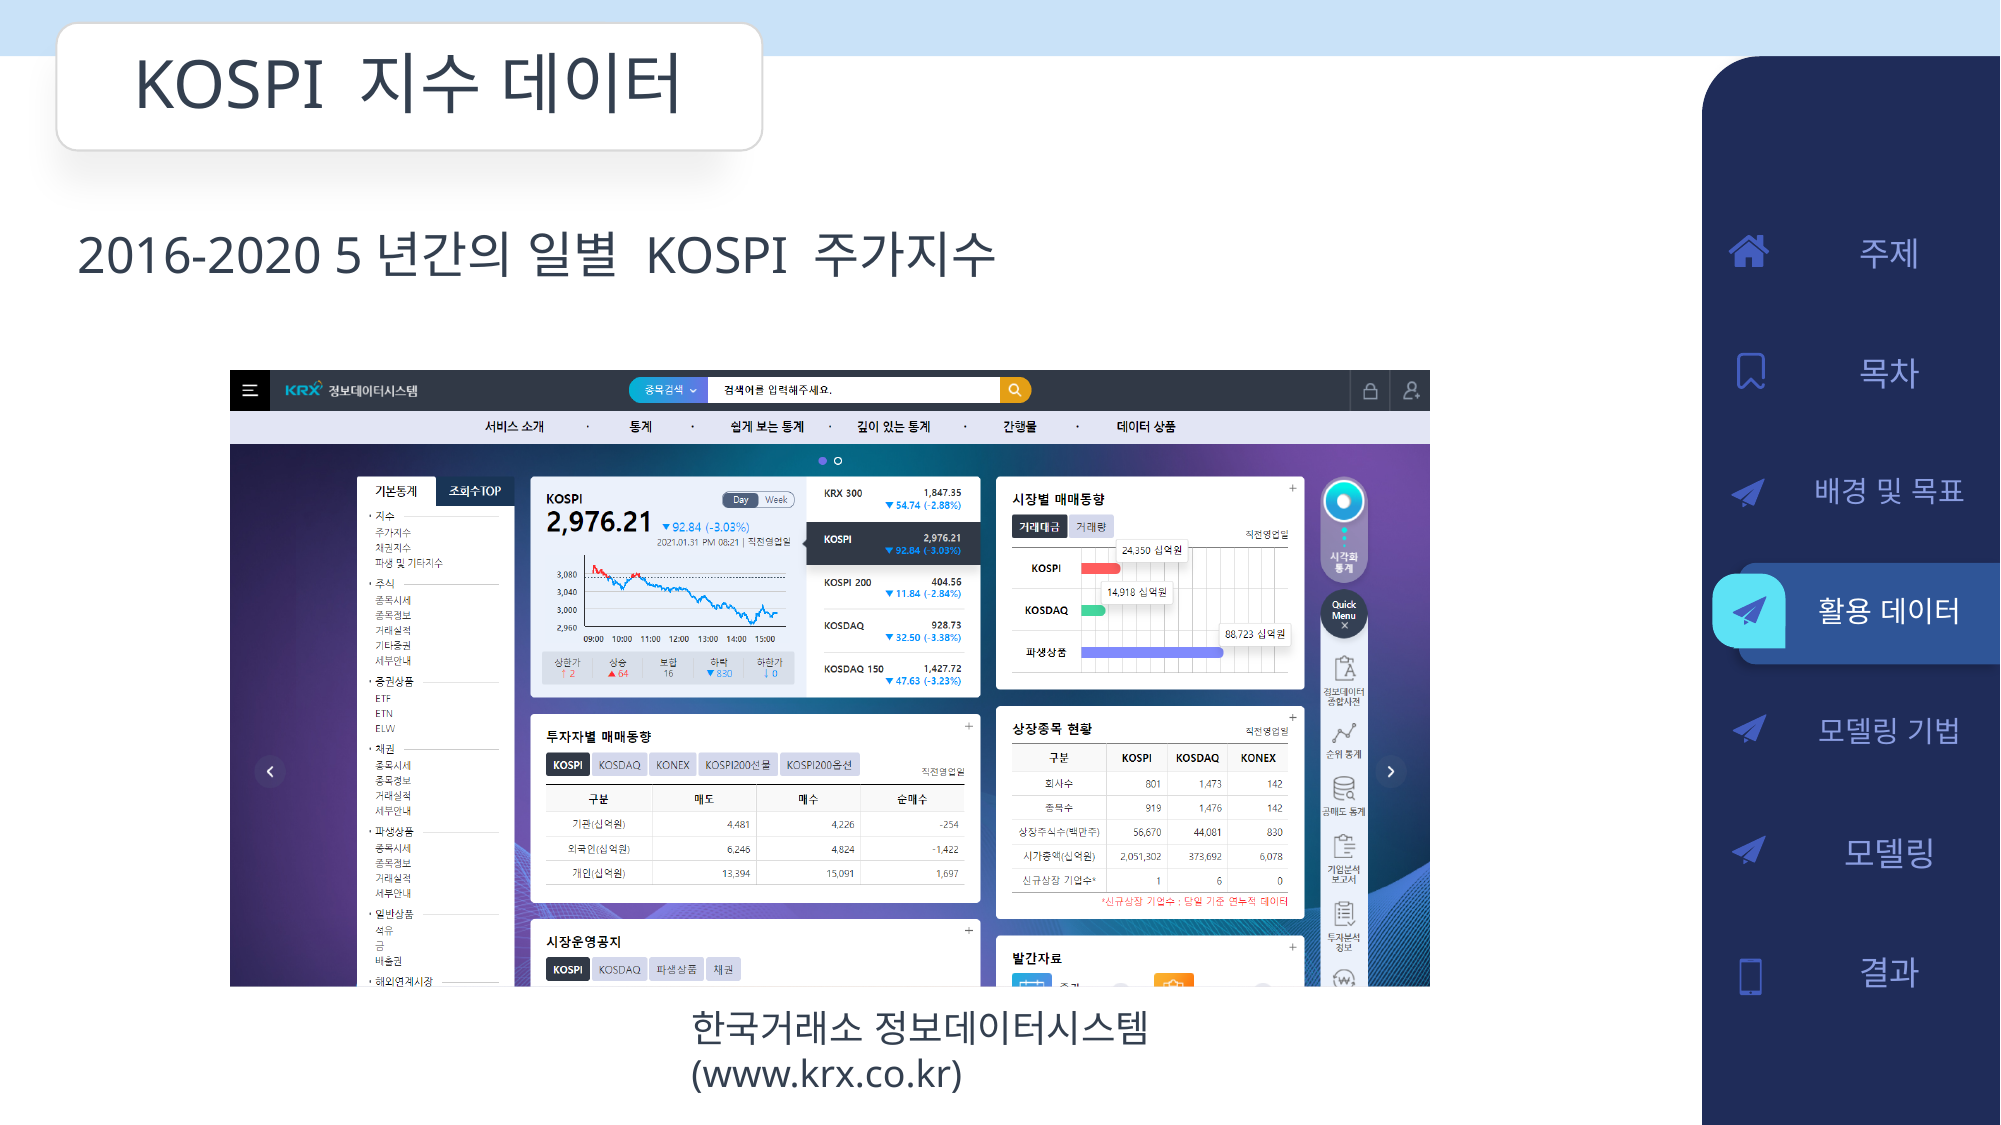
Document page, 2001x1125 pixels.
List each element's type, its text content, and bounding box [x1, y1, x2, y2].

text_box [1700, 57, 2000, 1125]
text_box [1712, 562, 2000, 665]
text_box [0, 0, 2000, 57]
text_box 주제 목차 배경 및 목표 활용 데이터 모델링 기법 모델링 결과 [1795, 665, 1986, 1000]
text_box 2016-2020 5년간의 일별 KOSPI 주가지수 [62, 215, 1013, 291]
text_box [1739, 958, 1762, 996]
text_box [1731, 478, 1765, 508]
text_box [56, 22, 763, 151]
text_box [1732, 714, 1767, 743]
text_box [230, 370, 1440, 1059]
text_box [1732, 835, 1766, 865]
text_box 주제 목차 배경 및 목표 활용 데이터 모델링 기법 모델링 결과 [1795, 226, 1986, 562]
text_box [1728, 235, 1770, 389]
